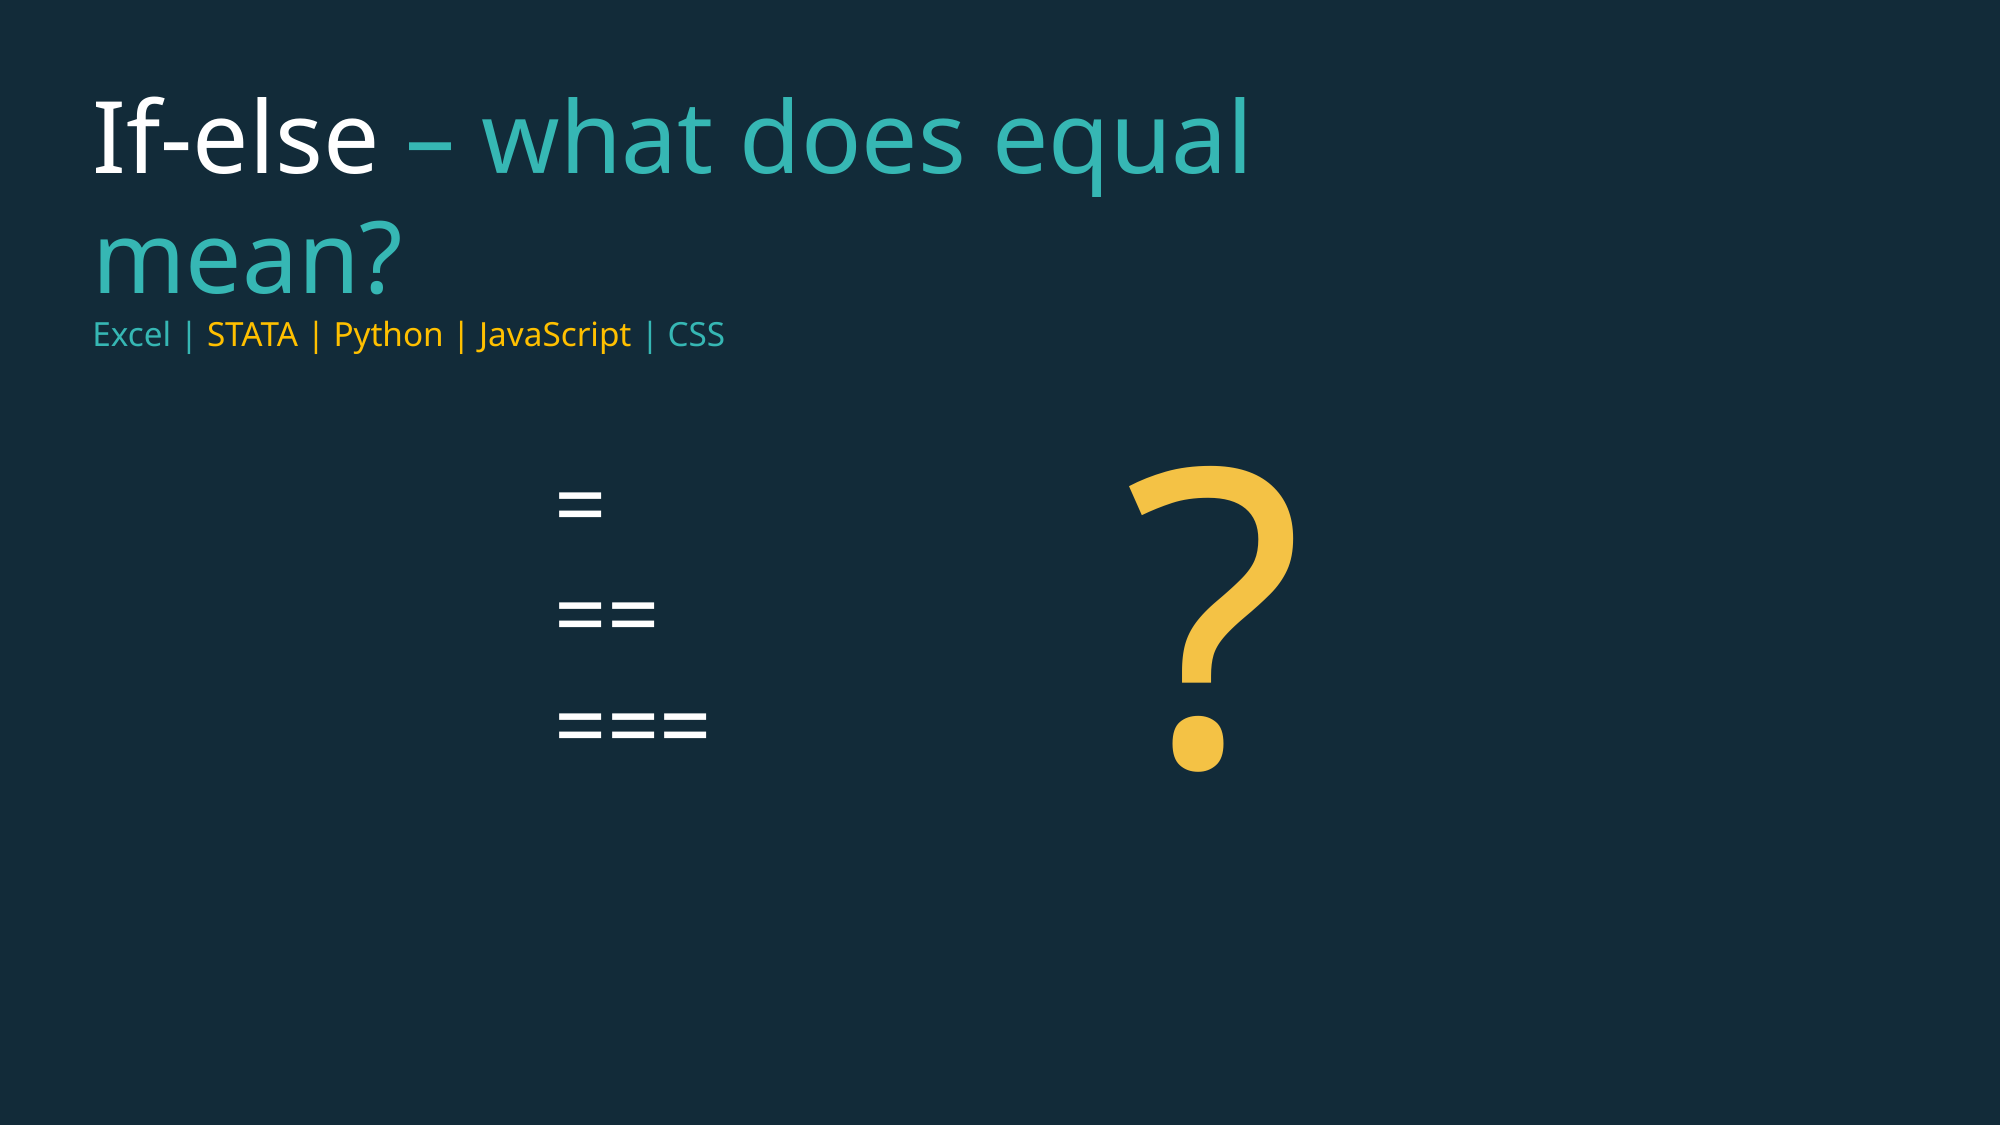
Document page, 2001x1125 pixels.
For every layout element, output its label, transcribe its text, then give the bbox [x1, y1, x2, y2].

text_box [269, 209, 767, 621]
text_box If-else – what does equal mean? Excel | STATA | Python | JavaScript | CSS [77, 66, 1592, 209]
text_box ? [1109, 344, 1320, 858]
text_box = == === [539, 438, 1307, 1040]
